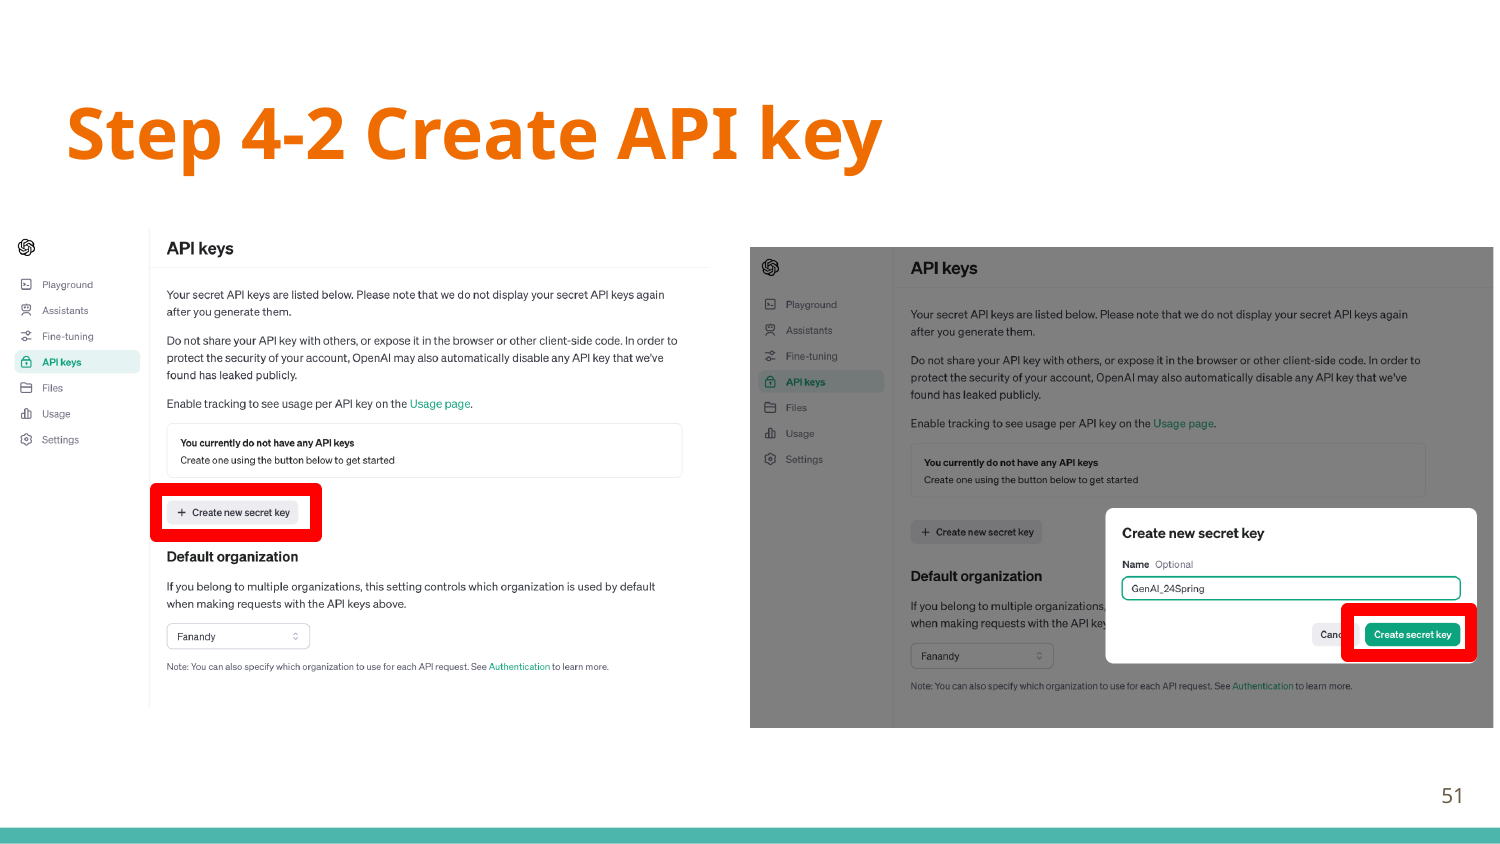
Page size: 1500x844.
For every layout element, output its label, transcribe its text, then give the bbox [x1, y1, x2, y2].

slide_number 51 [1389, 764, 1480, 830]
title Step 4-2 Create API key [51, 72, 1449, 189]
picture [6, 227, 710, 709]
picture [749, 247, 1494, 728]
